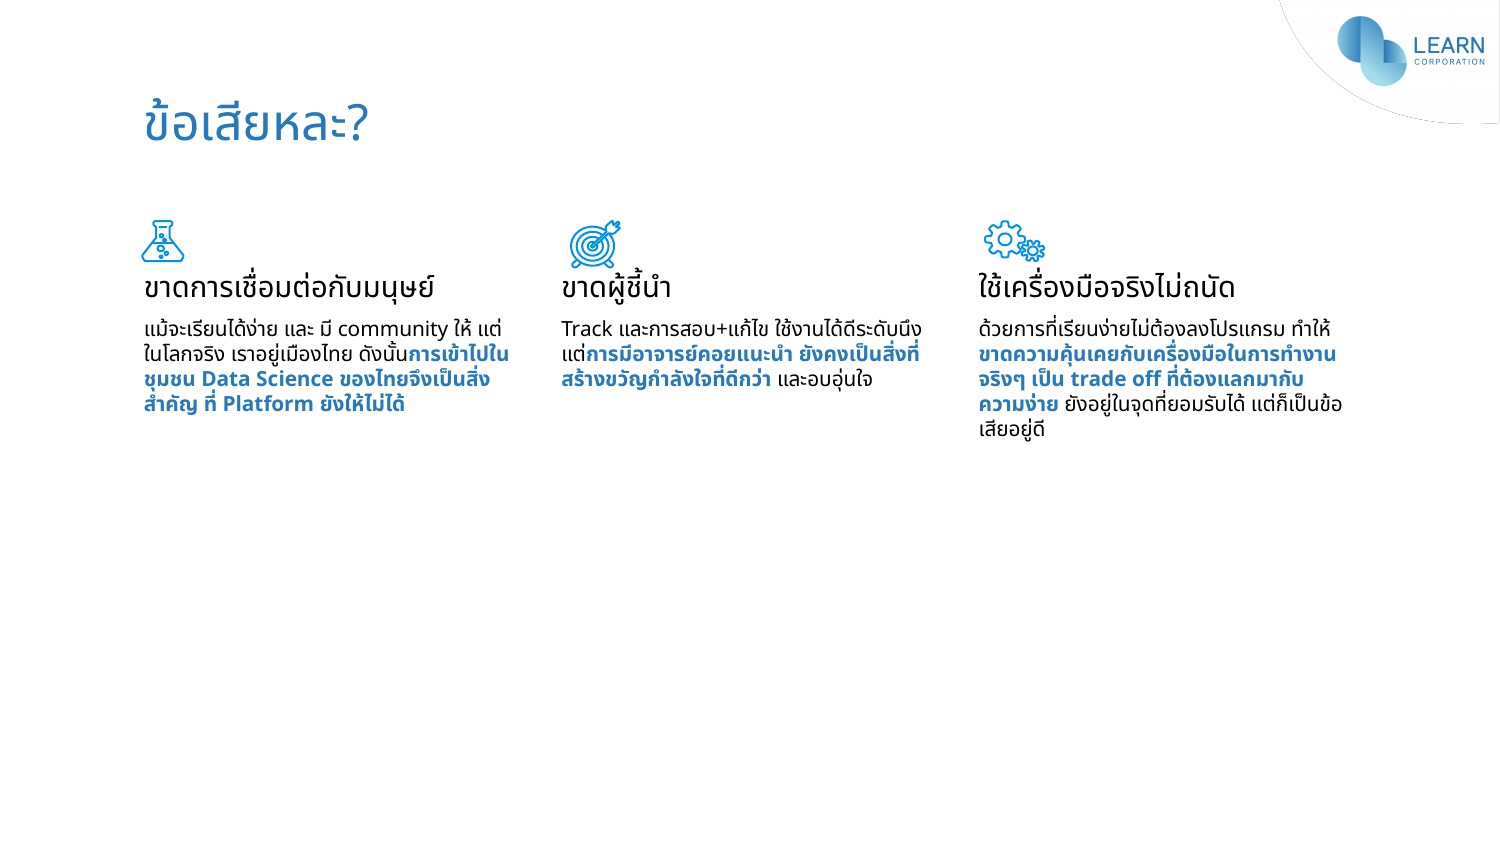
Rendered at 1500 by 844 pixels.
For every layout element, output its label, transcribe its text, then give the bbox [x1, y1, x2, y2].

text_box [141, 220, 184, 262]
picture [1279, 0, 1500, 124]
list ขาดผู้ชี้นำ Track และการสอบ+แก้ไข ใช้งานได้ดีระดับนึง แต่การมีอาจารย์คอยแนะนำ ยังคงเป็นสิ่งที่สร้างขวัญกำลังใจที่ดีกว่า และอบอุ่นใจ [546, 253, 944, 445]
list ขาดการเชื่อมต่อกับมนุษย์ แม้จะเรียนได้ง่าย และ มี community ให้ แต่ในโลกจริง เราอยู่เมืองไทย ดังนั้นการเข้าไปในชุมชน Data Science ของไทยจึงเป็นสิ่งสำคัญ ที่ Platform ยังให้ไม่ได้ [128, 253, 526, 445]
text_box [984, 221, 1045, 262]
list ใช้เครื่องมือจริงไม่ถนัด ด้วยการที่เรียนง่ายไม่ต้องลงโปรแกรม ทำให้ขาดความคุ้นเคยกับเครื่องมือในการทำงานจริงๆ เป็น trade off ที่ต้องแลกมากับความง่าย ยังอยู่ในจุดที่ยอมรับได้ แต่ก็เป็นข้อเสียอยู่ดี [963, 253, 1361, 445]
title ข้อเสียหละ? [128, 50, 1372, 166]
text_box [570, 220, 620, 268]
